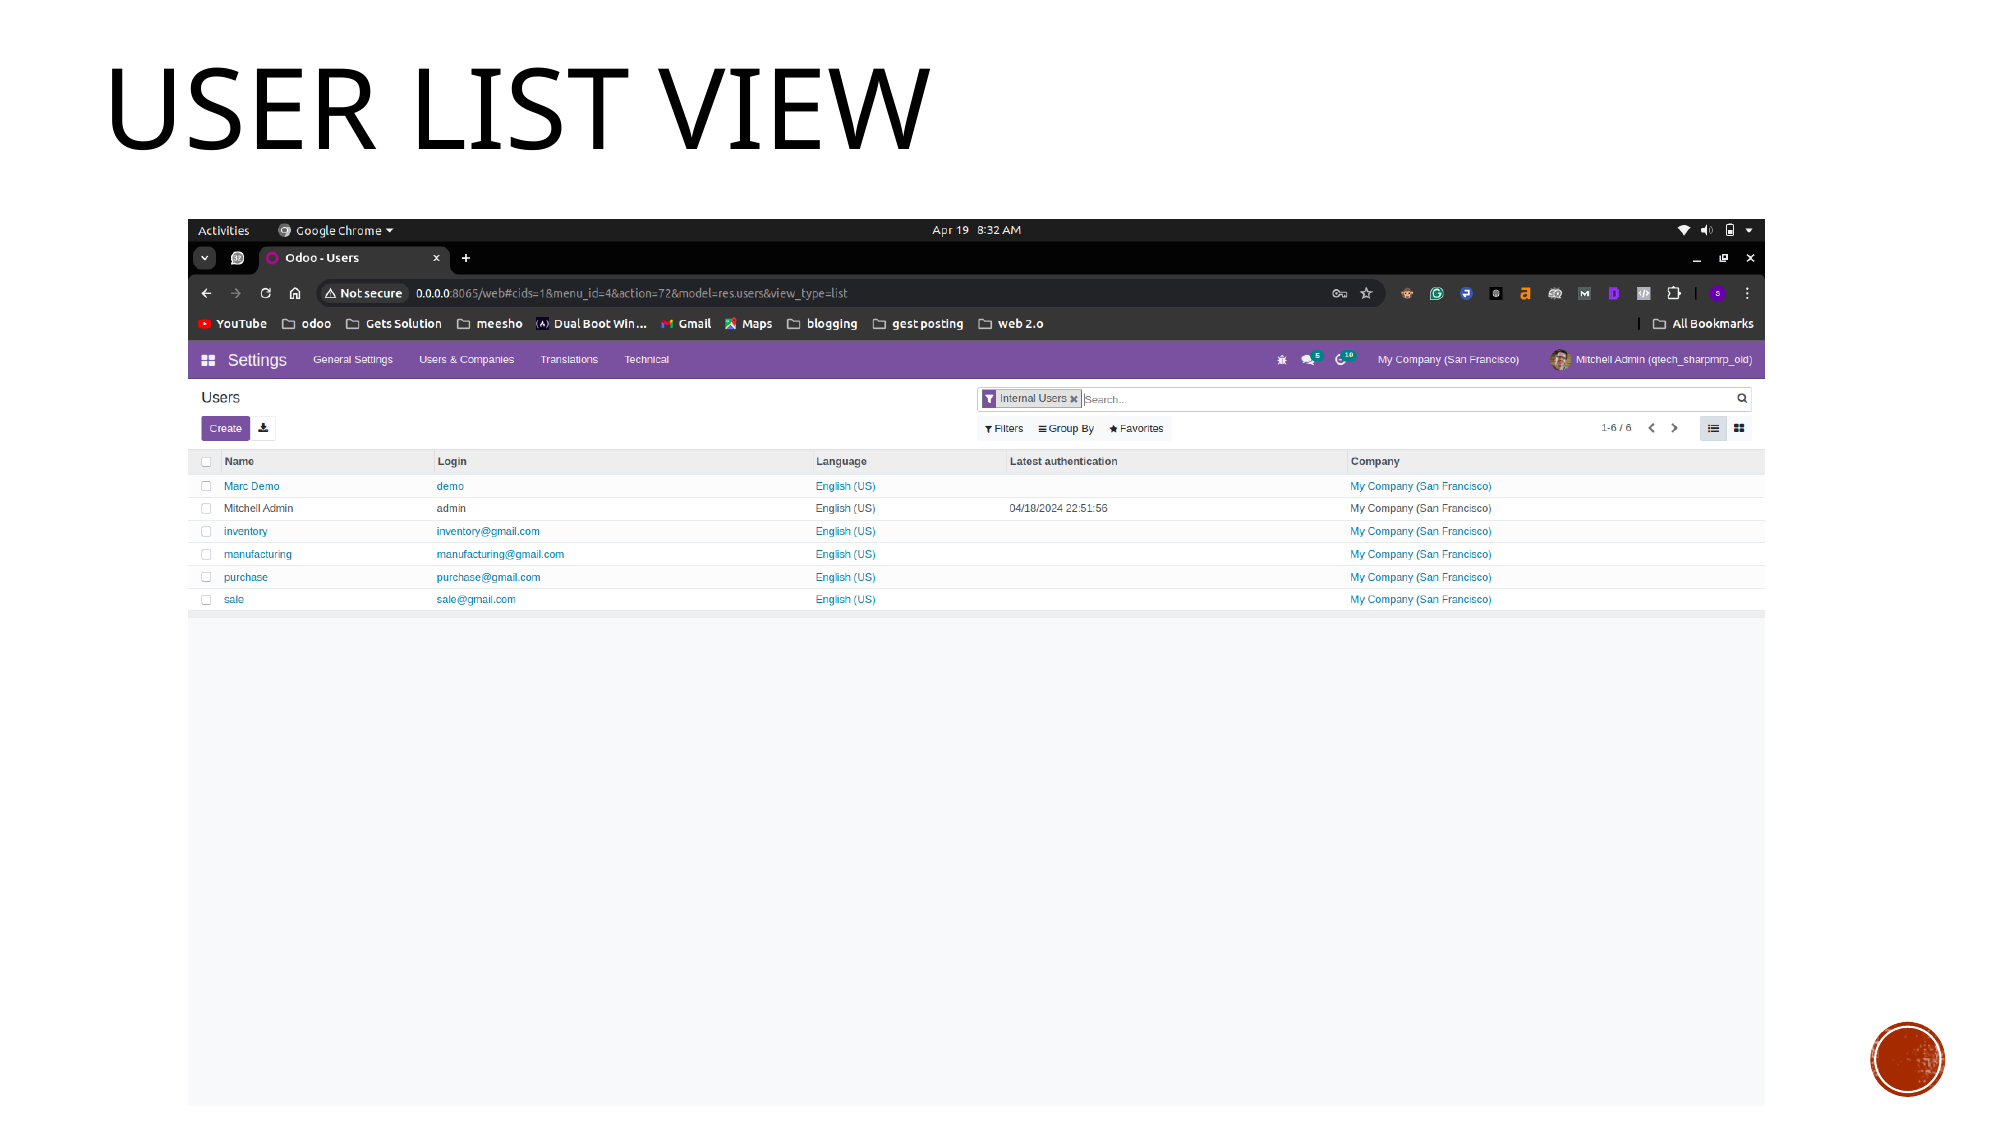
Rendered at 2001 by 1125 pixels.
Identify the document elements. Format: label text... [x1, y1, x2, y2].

title User list view [87, 30, 1374, 197]
picture [188, 219, 1765, 1106]
